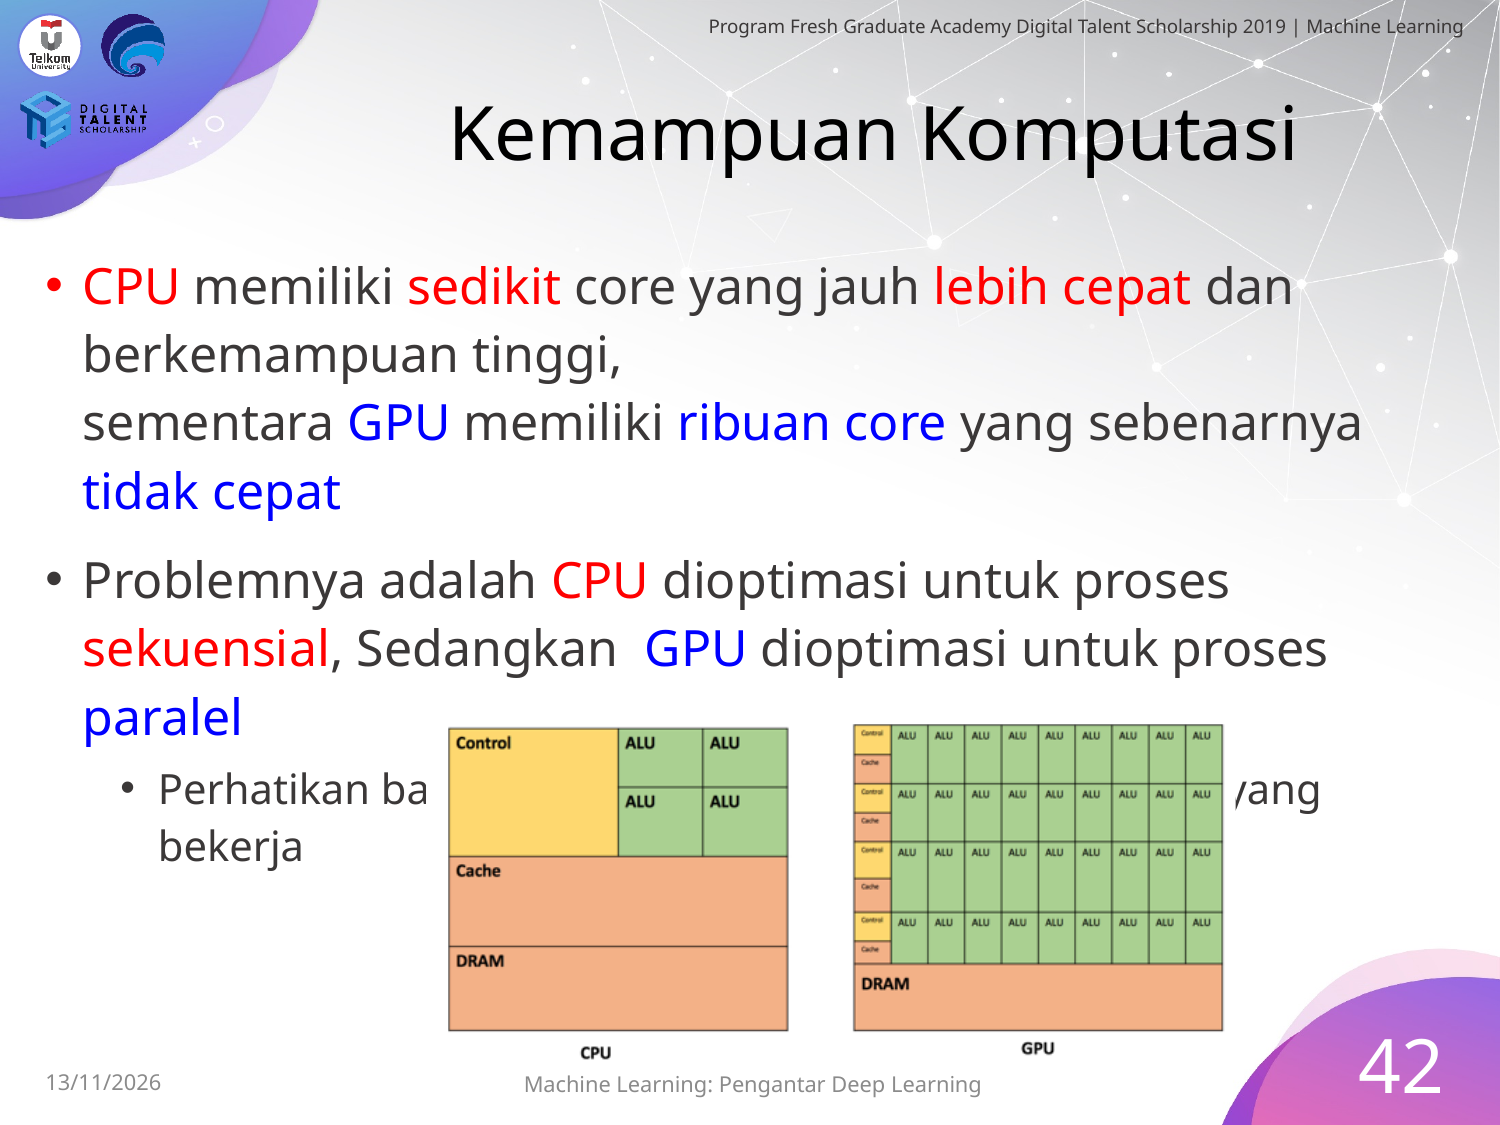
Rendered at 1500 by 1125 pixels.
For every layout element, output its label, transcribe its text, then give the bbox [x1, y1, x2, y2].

title Kemampuan Komputasi [271, 66, 1477, 207]
slide_number 42 [1327, 1025, 1477, 1115]
footer Machine Learning: Pengantar Deep Learning [386, 1053, 1121, 1114]
list CPU memiliki sedikit core yang jauh lebih cepat dan berkemampuan tinggi, sementara GPU memiliki ribuan core yang sebenarnya tidak cepat Problemnya adalah CPU dioptimasi untuk proses sekuensial, Sedangkan GPU dioptimasi untuk proses paralel Perhatikan bahwa umumnya di windows, hanya core0 yang bekerja [30, 238, 1477, 1014]
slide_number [30, 1053, 272, 1114]
picture [0, 0, 1500, 1125]
